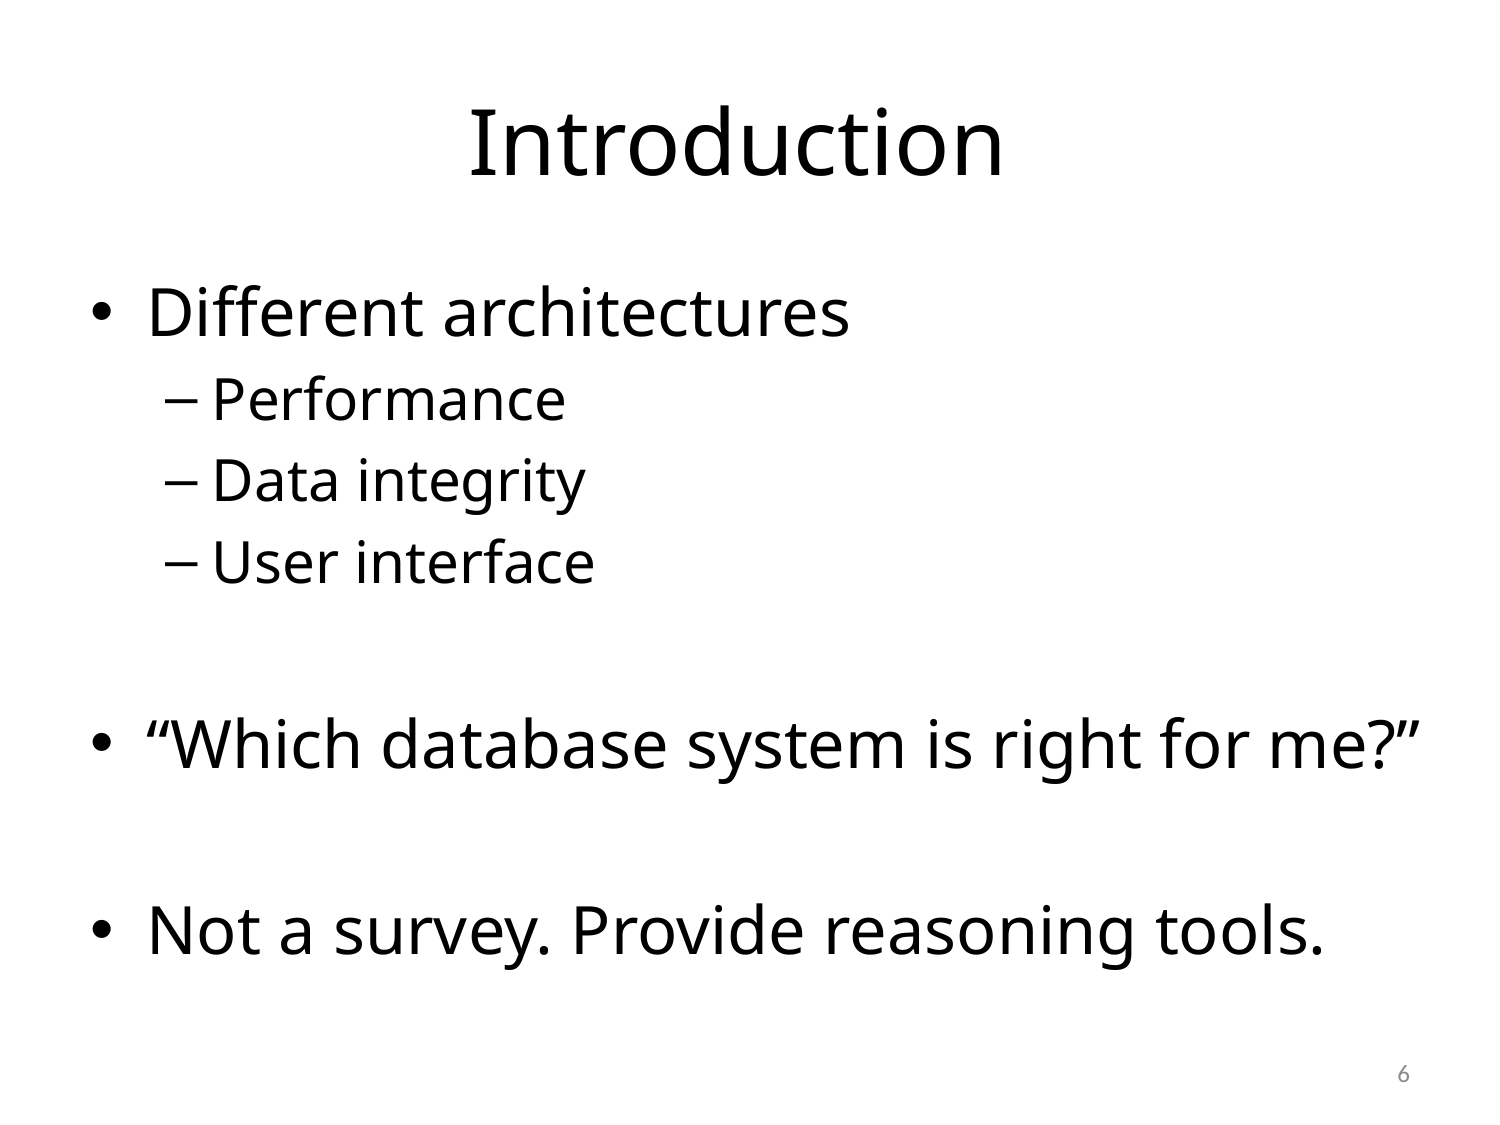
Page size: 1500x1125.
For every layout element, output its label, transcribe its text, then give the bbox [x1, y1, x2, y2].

title Introduction [75, 45, 1425, 233]
list Different architectures Performance Data integrity User interface “Which database system is right for me?” Not a survey. Provide reasoning tools. [75, 262, 1480, 1005]
slide_number 6 [1074, 1042, 1425, 1103]
